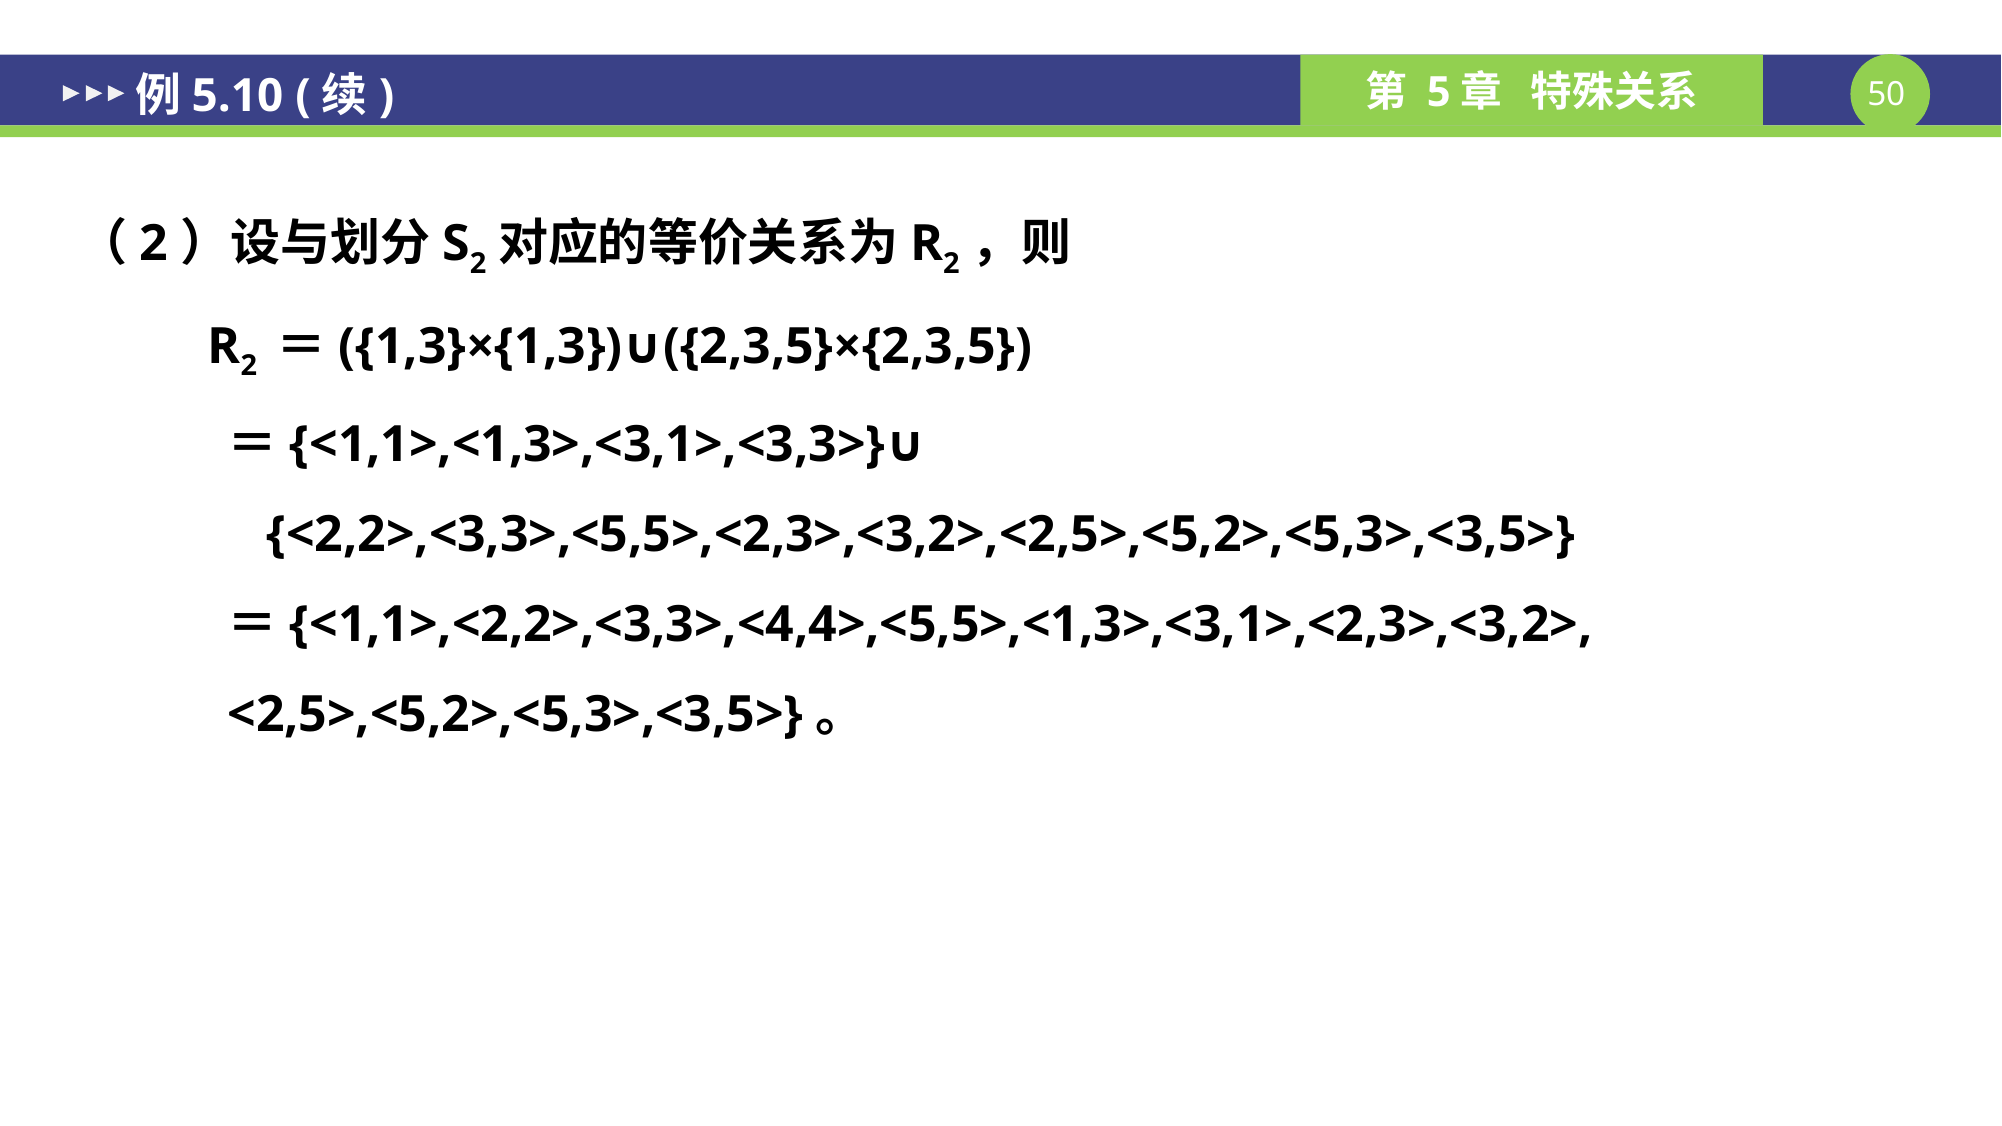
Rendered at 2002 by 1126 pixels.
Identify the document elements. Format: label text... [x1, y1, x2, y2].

text_box （2）设与划分S2对应的等价关系为R2，则 R2 ＝({1,3}×{1,3})∪({2,3,5}×{2,3,5}) ＝{<1,1>,<1,3>,<3,1>,<3,3>}∪ {<2,2>,<3,3>,<5,5>,<2,3>,<3,2>,<2,5>,<5,2>,<5,3>,<3,5>} ＝{<1,1>,<2,2>,<3,3>,<4,4>,<5,5>,<1,3>,<3,1>,<2,3>,<3,2>, <2,5>,<5,2>,<5,3>,<3,5>}。 [62, 169, 1938, 839]
title 例5.10 (续) [114, 45, 1436, 142]
